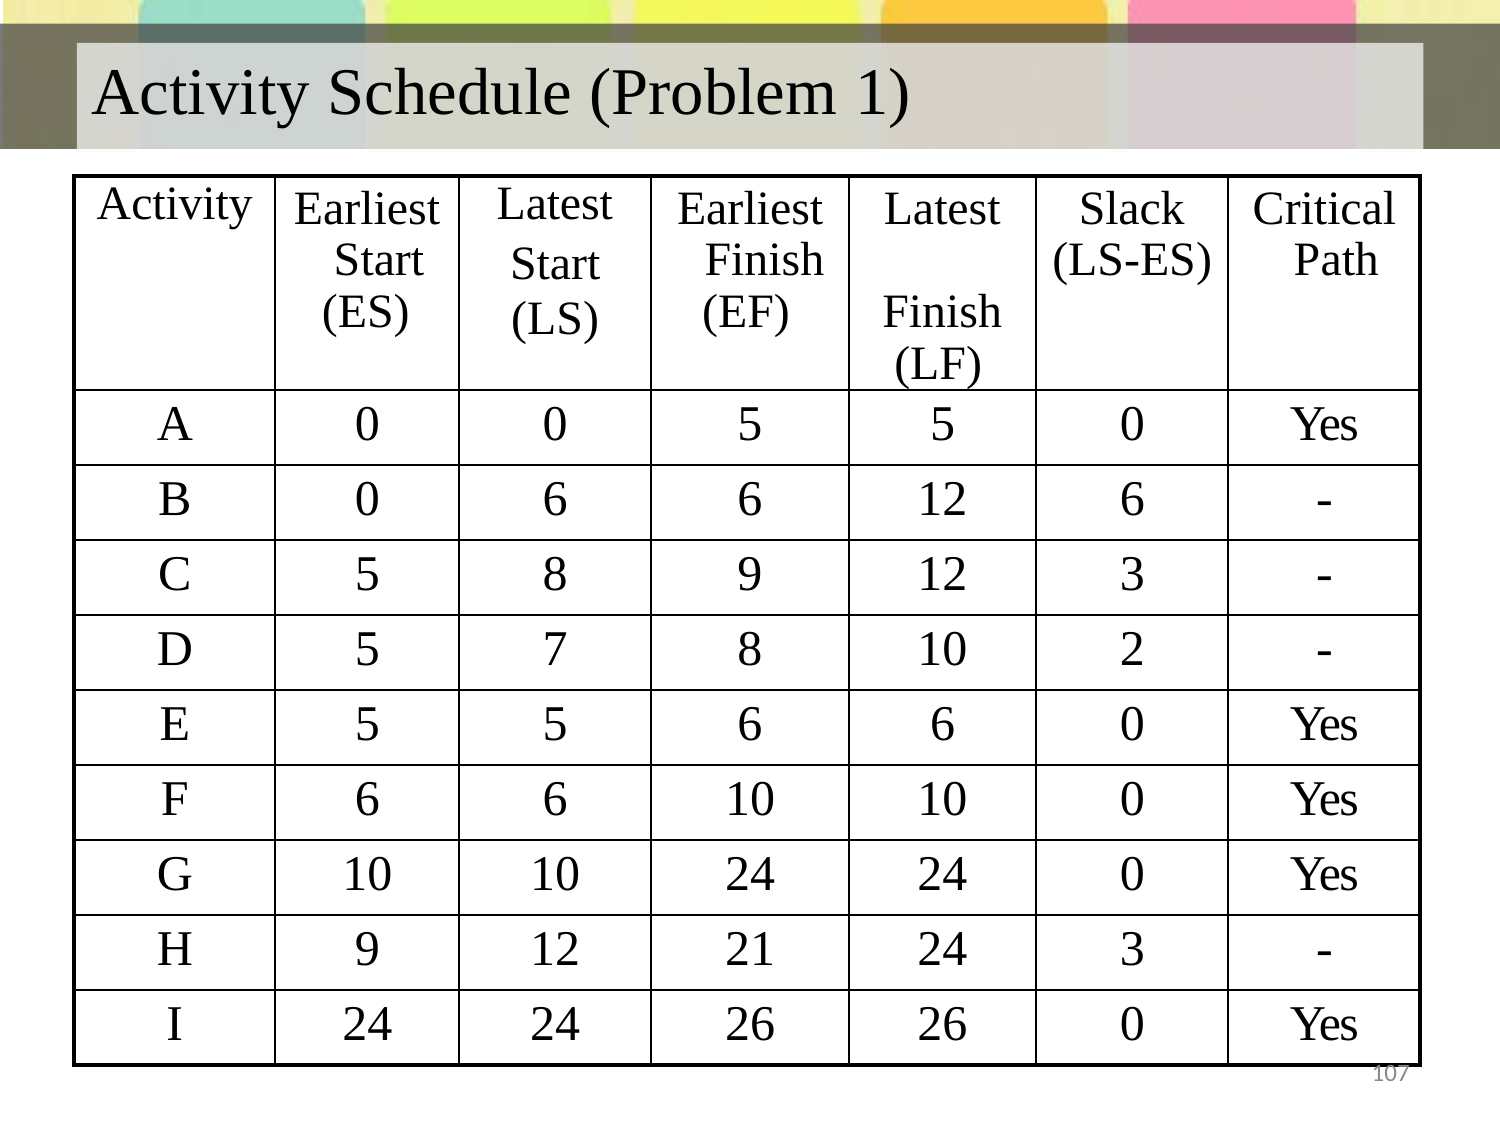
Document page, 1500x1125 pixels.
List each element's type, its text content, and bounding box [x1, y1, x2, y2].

table_cell 8 [460, 541, 650, 614]
table_header Latest Finish (LF) [850, 178, 1035, 389]
table_cell 9 [276, 916, 458, 989]
table_header Latest Start (LS) [460, 178, 650, 389]
table_cell 0 [460, 391, 650, 464]
table_cell 24 [276, 991, 458, 1063]
table_cell 6 [276, 766, 458, 839]
title Activity Schedule (Problem 1) [76, 42, 1424, 236]
table_cell 5 [276, 541, 458, 614]
table_cell Yes [1229, 766, 1418, 839]
table_cell - [1229, 541, 1418, 614]
table_cell Yes [1229, 991, 1418, 1063]
table_cell 24 [652, 841, 848, 914]
table_cell Yes [1229, 841, 1418, 914]
table_cell 0 [1037, 766, 1227, 839]
table_cell F [76, 766, 274, 839]
table_cell G [76, 841, 274, 914]
table_cell H [76, 916, 274, 989]
table_cell 0 [276, 466, 458, 539]
table_cell 10 [652, 766, 848, 839]
table_cell 0 [1037, 991, 1227, 1063]
table_cell 6 [460, 466, 650, 539]
table_cell 6 [850, 691, 1035, 764]
table_cell 6 [652, 466, 848, 539]
table_cell 0 [276, 391, 458, 464]
table_cell 0 [1037, 841, 1227, 914]
table_cell 5 [276, 616, 458, 689]
table_cell 2 [1037, 616, 1227, 689]
table_cell I [76, 991, 274, 1063]
text_box 107 [1365, 1057, 1417, 1087]
table_header Slack (LS-ES) [1037, 178, 1227, 389]
table_cell 21 [652, 916, 848, 989]
table_header Earliest Finish (EF) [652, 178, 848, 389]
table_cell 5 [276, 691, 458, 764]
table_cell 7 [460, 616, 650, 689]
table_cell 10 [460, 841, 650, 914]
table_cell Yes [1229, 691, 1418, 764]
table_cell 0 [1037, 391, 1227, 464]
table_cell C [76, 541, 274, 614]
table_cell Yes [1229, 391, 1418, 464]
table_cell 26 [850, 991, 1035, 1063]
table_cell 12 [850, 541, 1035, 614]
table_cell 24 [850, 916, 1035, 989]
table_cell 26 [652, 991, 848, 1063]
table_cell B [76, 466, 274, 539]
table_cell 6 [1037, 466, 1227, 539]
table_cell 12 [850, 466, 1035, 539]
table_cell 3 [1037, 541, 1227, 614]
table_header Earliest Start (ES) [276, 178, 458, 389]
table_cell 5 [850, 391, 1035, 464]
table_cell 8 [652, 616, 848, 689]
table_cell E [76, 691, 274, 764]
table_cell 6 [652, 691, 848, 764]
table_cell 24 [460, 991, 650, 1063]
table_cell 5 [460, 691, 650, 764]
table_cell 0 [1037, 691, 1227, 764]
table_cell 9 [652, 541, 848, 614]
table_cell A [76, 391, 274, 464]
table_cell D [76, 616, 274, 689]
table_cell 10 [276, 841, 458, 914]
table_cell - [1229, 916, 1418, 989]
table_cell 5 [652, 391, 848, 464]
table_header Activity [76, 178, 274, 389]
table_cell 10 [850, 766, 1035, 839]
table_cell 3 [1037, 916, 1227, 989]
table_cell 12 [460, 916, 650, 989]
table_cell 24 [850, 841, 1035, 914]
table_header Critical Path [1229, 178, 1418, 389]
table_cell - [1229, 466, 1418, 539]
table_cell - [1229, 616, 1418, 689]
picture [3, 0, 1500, 23]
table_cell 10 [850, 616, 1035, 689]
table_cell 6 [460, 766, 650, 839]
